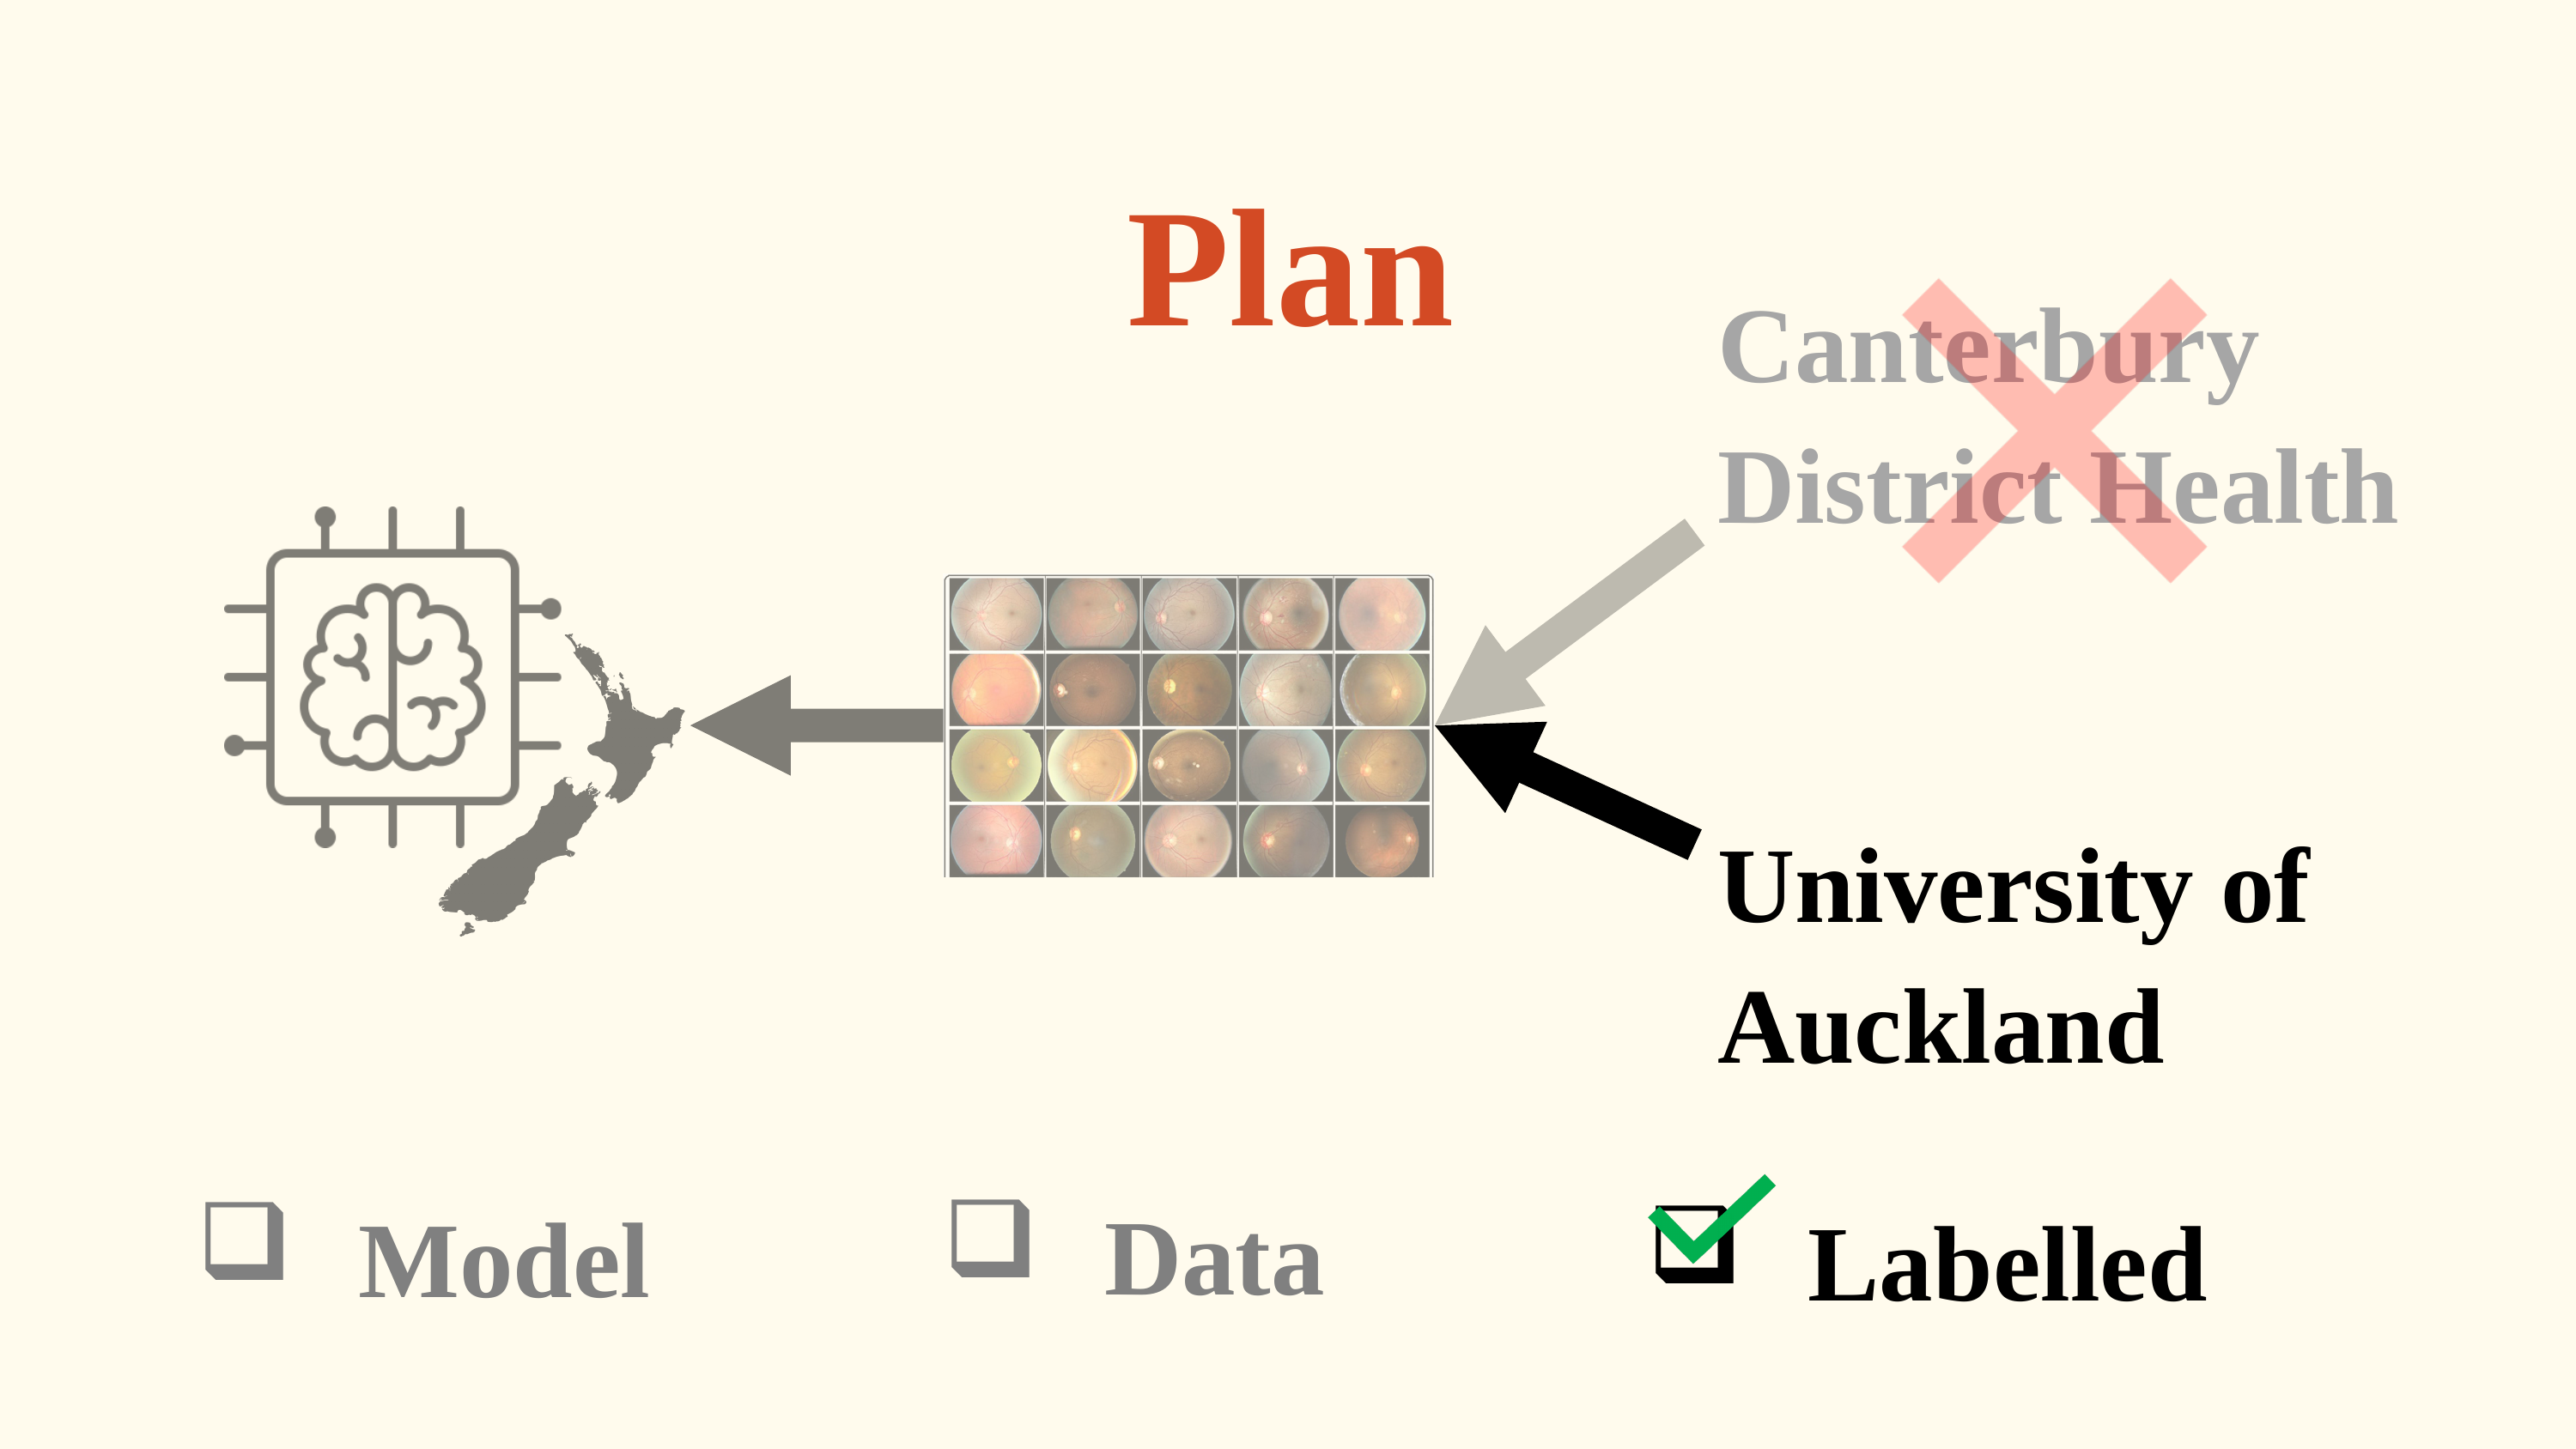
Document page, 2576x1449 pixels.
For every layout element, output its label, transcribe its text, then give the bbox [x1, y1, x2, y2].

text_box Model [0, 1178, 848, 1319]
text_box Plan [292, 157, 2289, 360]
text_box Canterbury District Health [1716, 263, 1843, 546]
text_box Data [943, 1174, 1501, 1317]
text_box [1434, 531, 1695, 724]
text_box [223, 506, 719, 937]
text_box Labelled [1647, 1181, 2290, 1323]
text_box Canterbury District Health [2265, 263, 2510, 546]
picture [943, 573, 1436, 877]
picture [1645, 1151, 1778, 1285]
picture [1847, 224, 2262, 638]
text_box University of Auckland [1716, 802, 2439, 1085]
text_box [1434, 724, 1695, 846]
